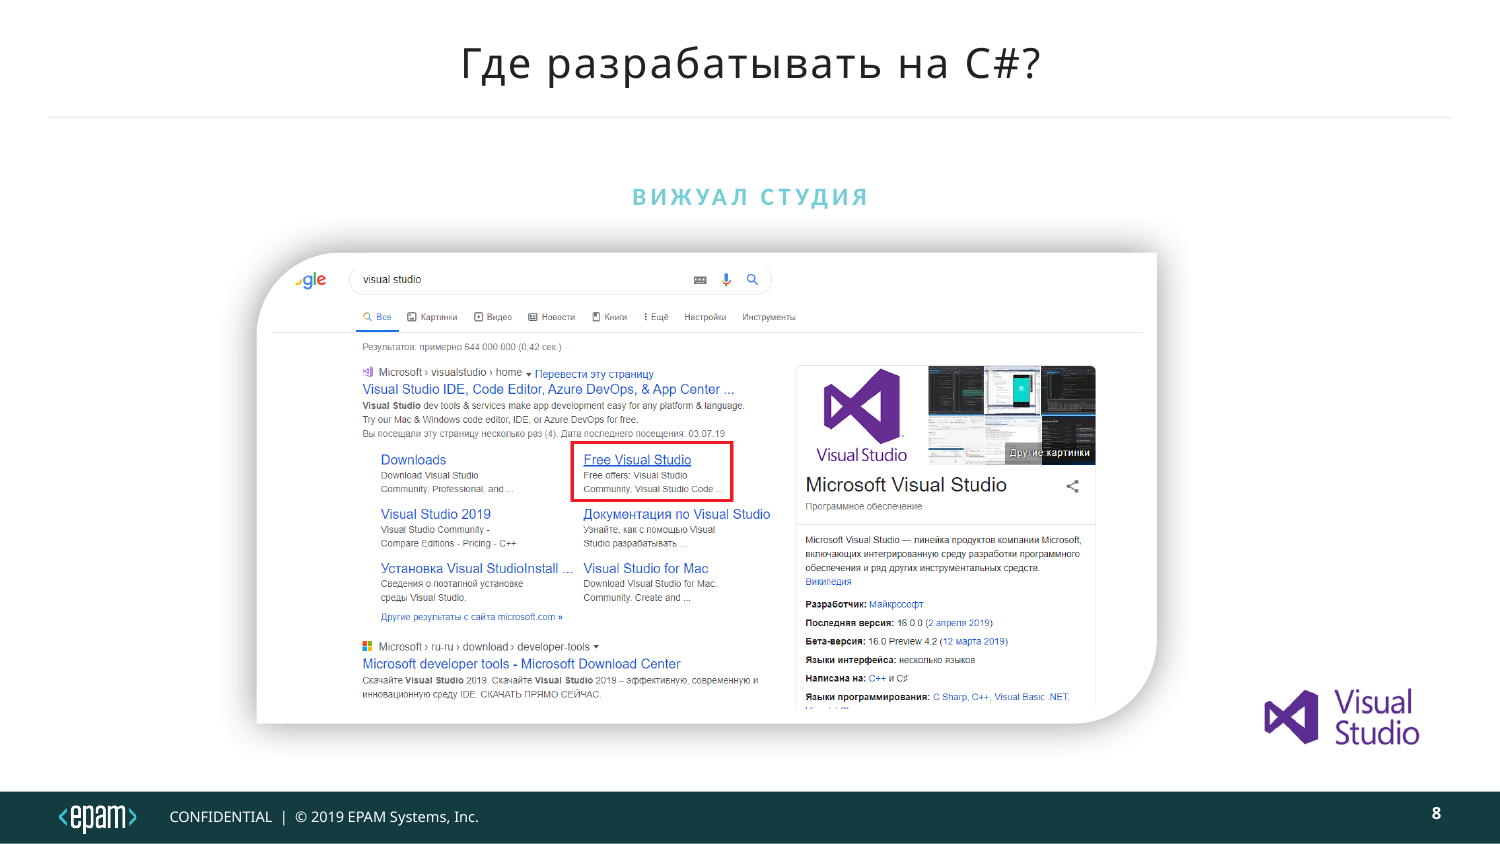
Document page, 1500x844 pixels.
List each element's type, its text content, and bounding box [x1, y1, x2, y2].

title Где разрабатывать на C#? [59, 37, 1442, 87]
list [1241, 666, 1442, 767]
list Вижуал студия [58, 177, 1442, 234]
picture [263, 259, 1150, 717]
slide_number 8 [1216, 791, 1442, 844]
